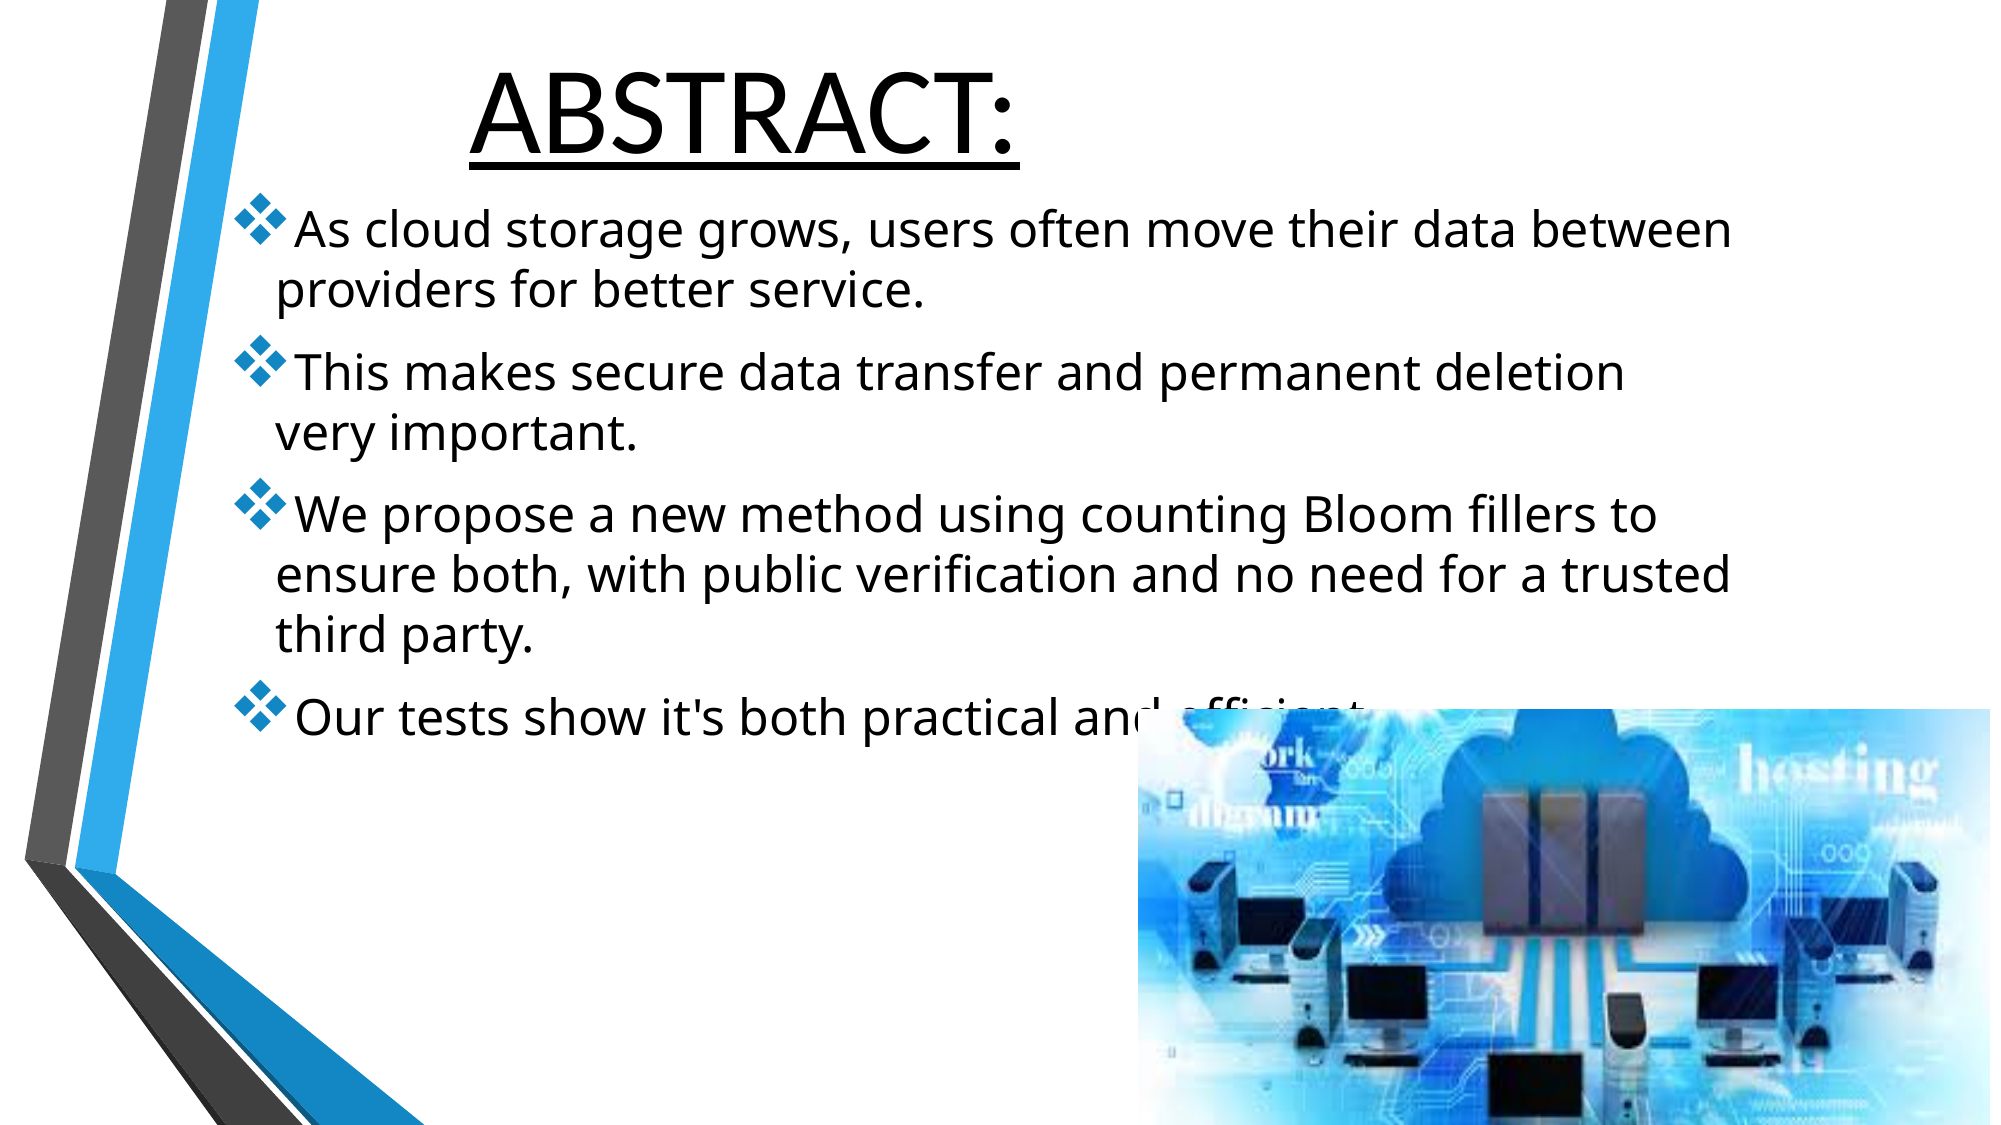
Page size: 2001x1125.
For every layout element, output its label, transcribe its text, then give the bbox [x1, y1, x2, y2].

picture [1138, 709, 1990, 1125]
title ABSTRACT: [0, 0, 1564, 187]
list As cloud storage grows, users often move their data between providers for better service. This makes secure data transfer and permanent deletion very important. We propose a new method using counting Bloom fillers to ensure both, with public verification and no need for a trusted third party. Our tests show it's both practical and efficient. [213, 190, 1756, 935]
